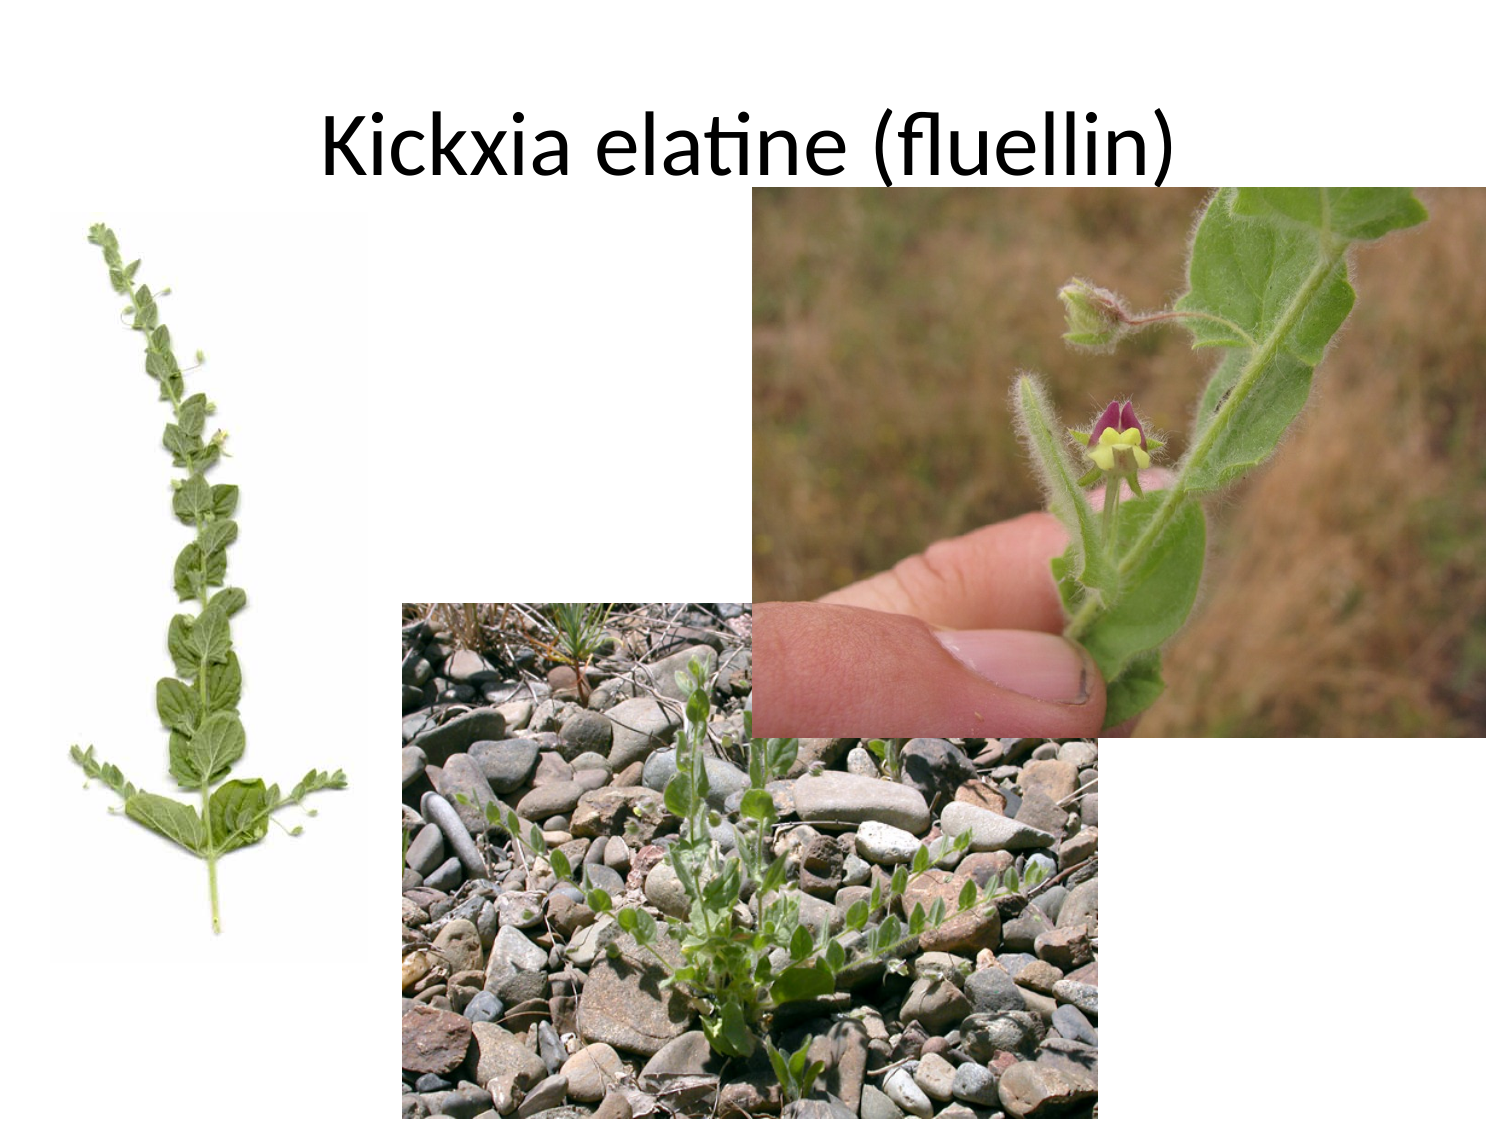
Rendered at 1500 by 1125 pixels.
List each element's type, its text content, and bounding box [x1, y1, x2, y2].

picture [49, 212, 369, 963]
title Kickxia elatine (fluellin) [75, 45, 1425, 233]
picture [402, 187, 1486, 1119]
